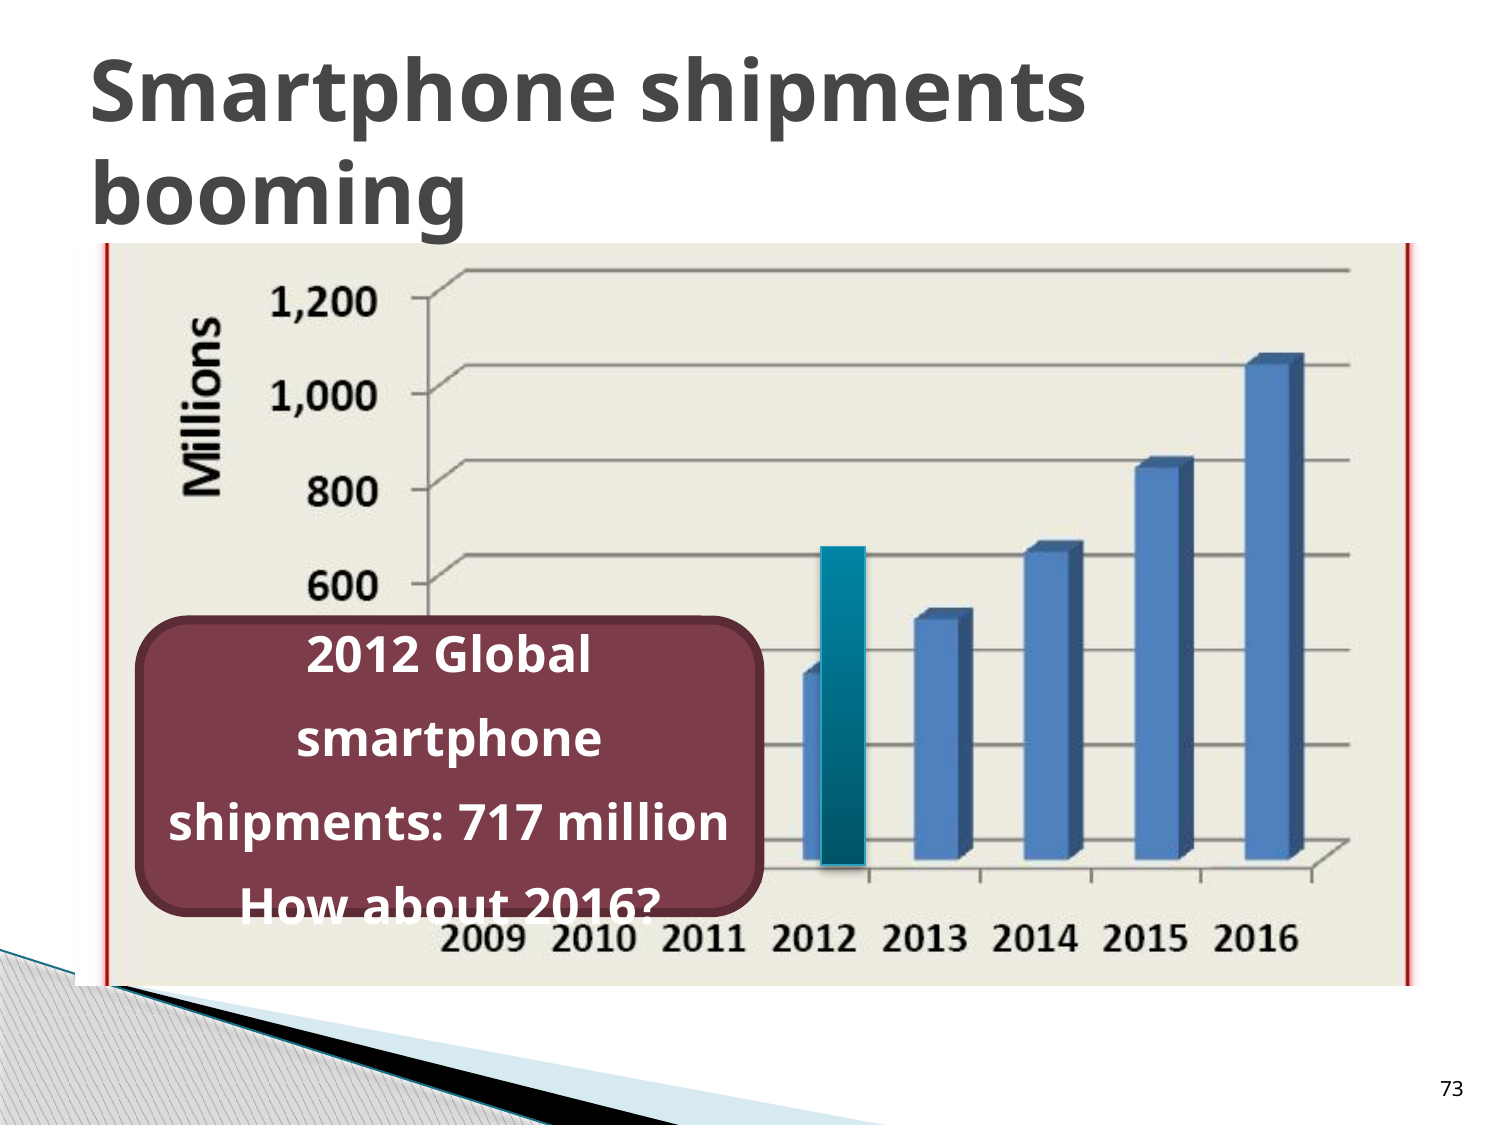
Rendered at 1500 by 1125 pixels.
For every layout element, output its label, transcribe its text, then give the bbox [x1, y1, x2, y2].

title Smartphone shipments booming [75, 45, 1425, 233]
slide_number 73 [1418, 1051, 1479, 1112]
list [74, 242, 1426, 986]
